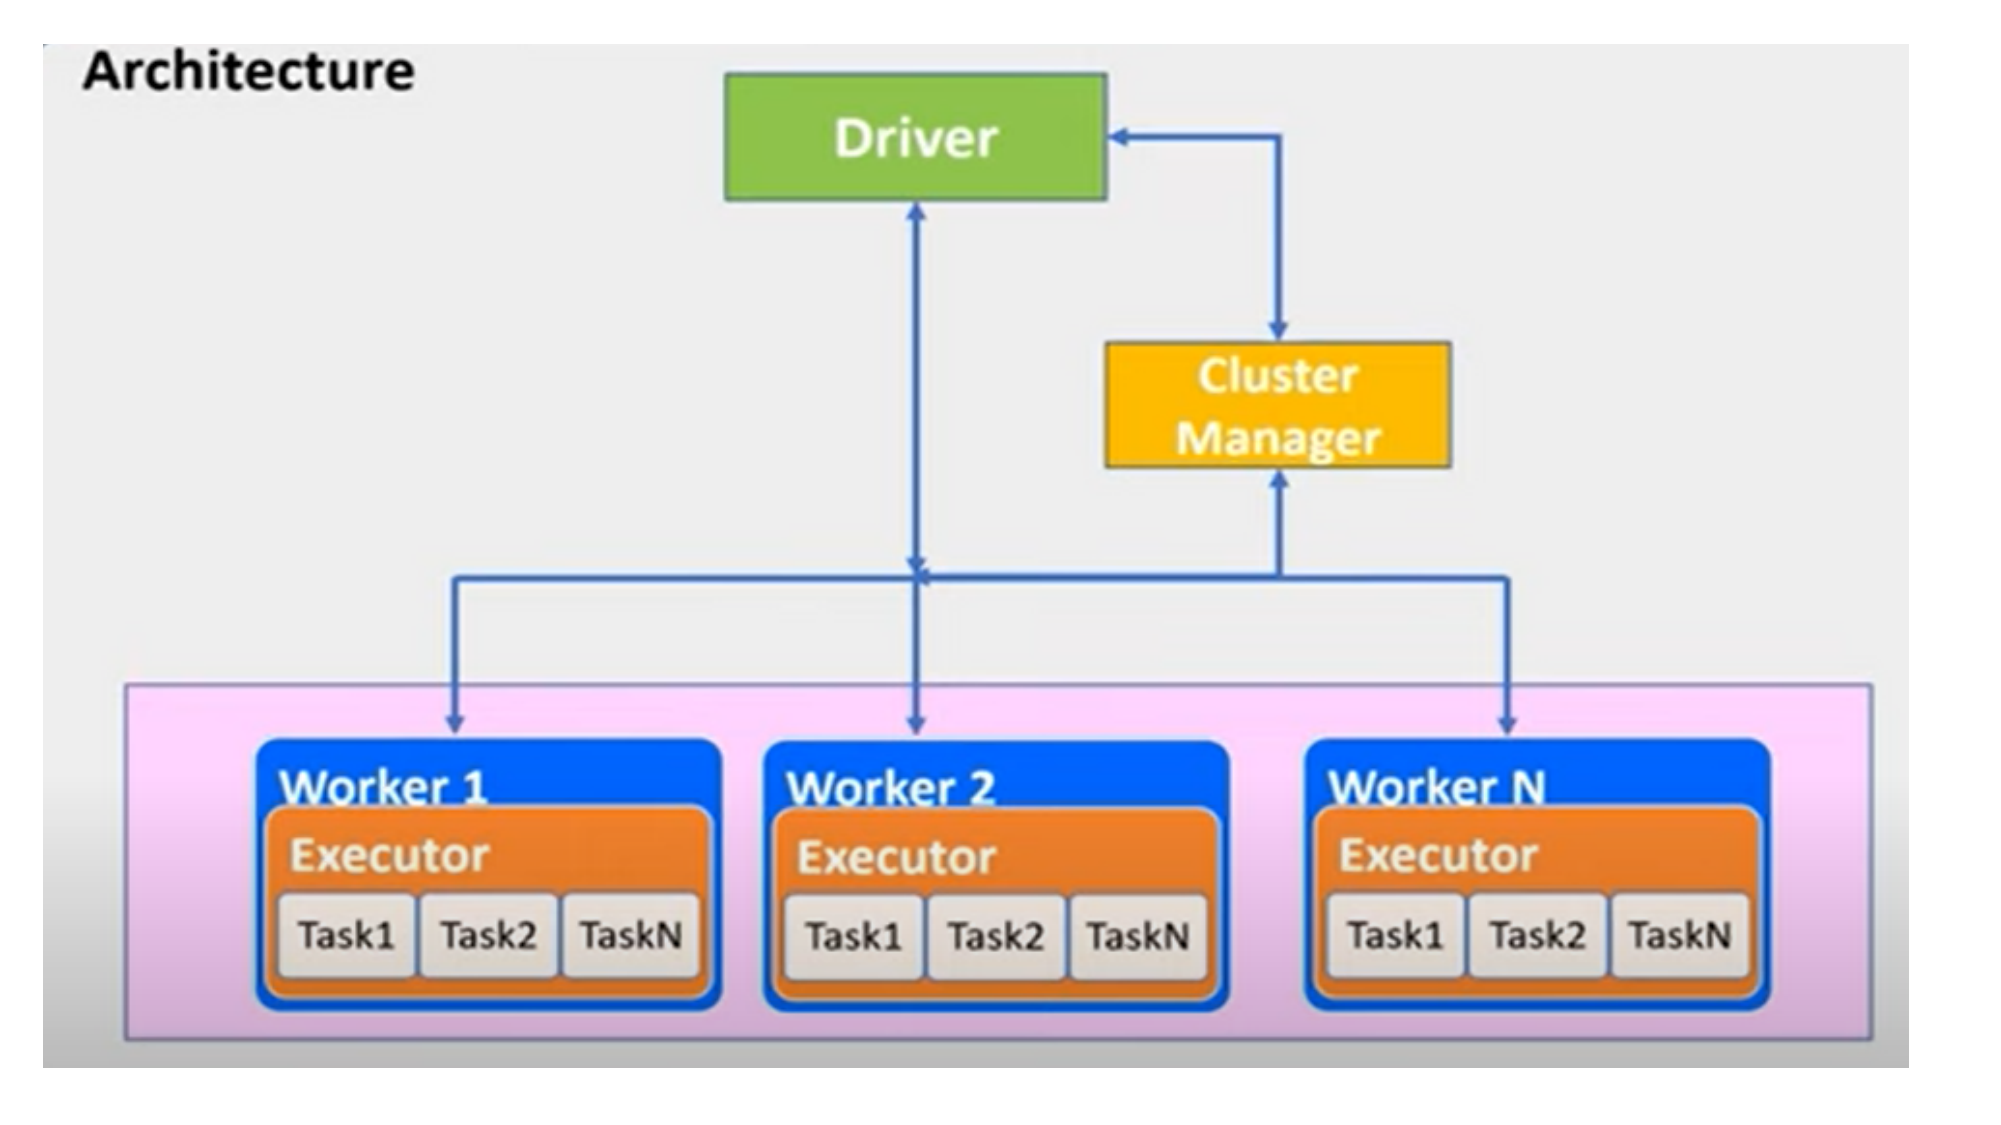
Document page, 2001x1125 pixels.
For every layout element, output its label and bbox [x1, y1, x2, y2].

picture [43, 44, 1909, 1068]
